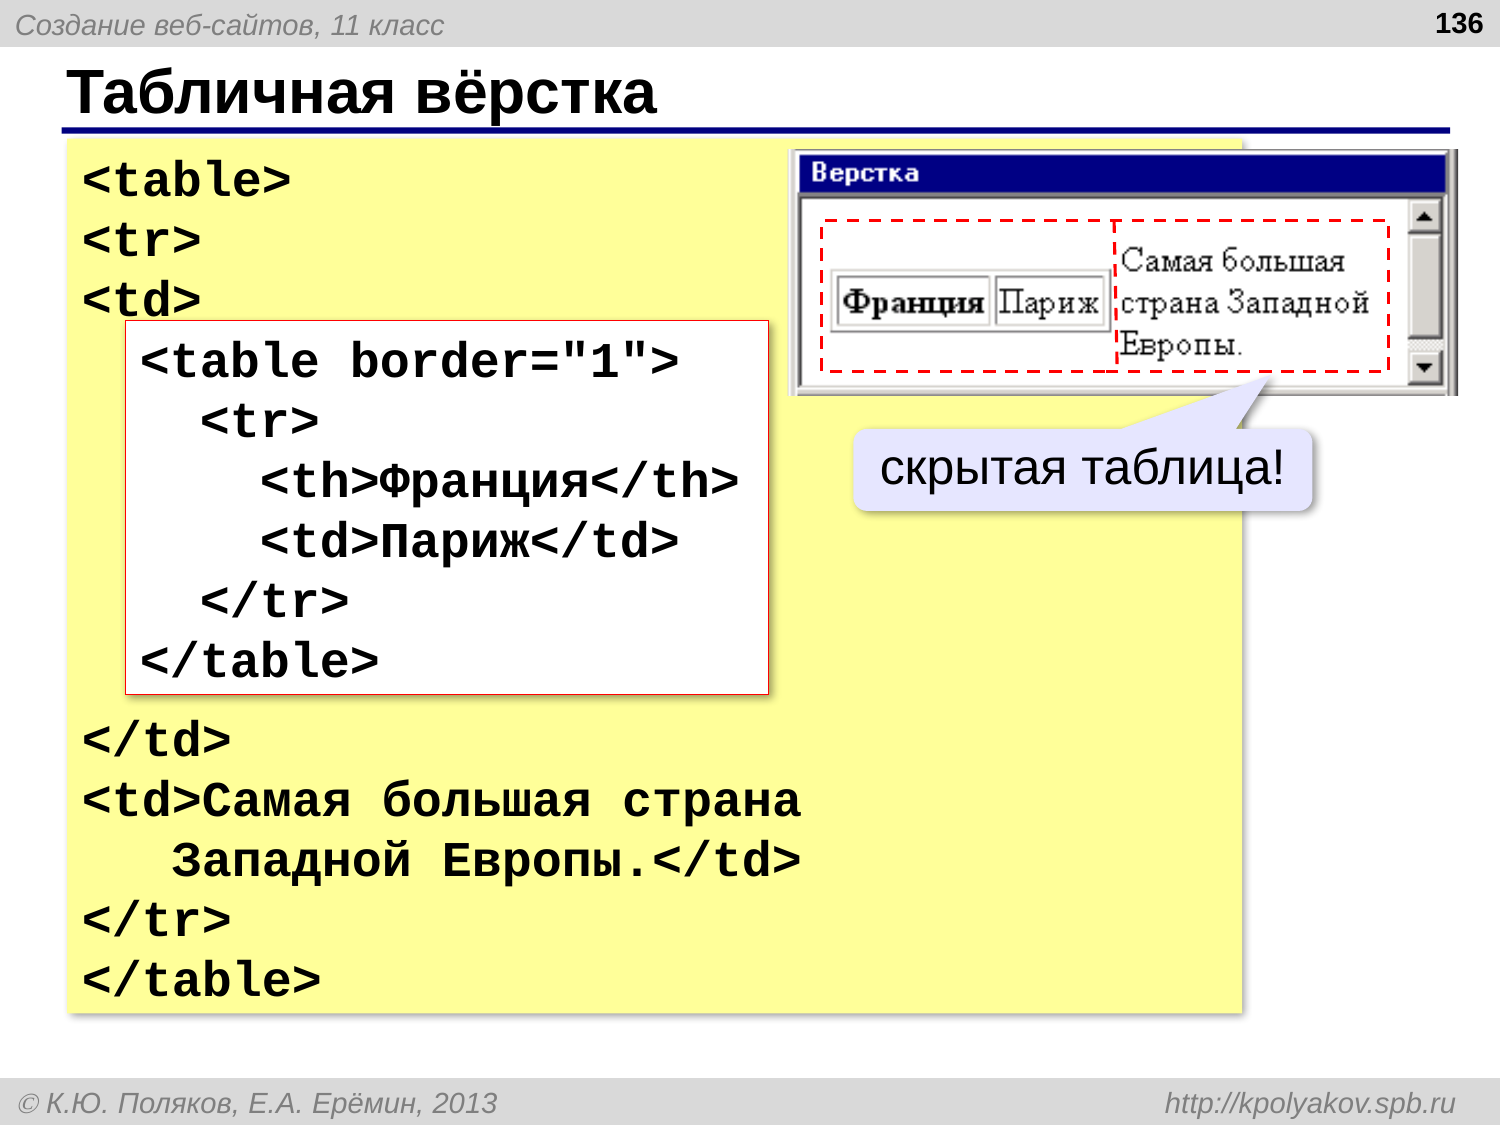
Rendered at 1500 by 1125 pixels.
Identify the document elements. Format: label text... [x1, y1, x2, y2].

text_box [821, 220, 1390, 373]
text_box скрытая таблица! [853, 404, 1313, 511]
slide_number 136 [1148, 0, 1500, 75]
picture [787, 149, 1459, 396]
text_box <table> <tr> <td> </td> <td>Самая большая страна Западной Европы.</td> </tr> </table> [67, 138, 1243, 1014]
title Табличная вёрстка [51, 49, 1425, 127]
text_box <table border="1"> <tr> <th>Франция</th> <td>Париж</td> </tr> </table> [125, 320, 769, 695]
